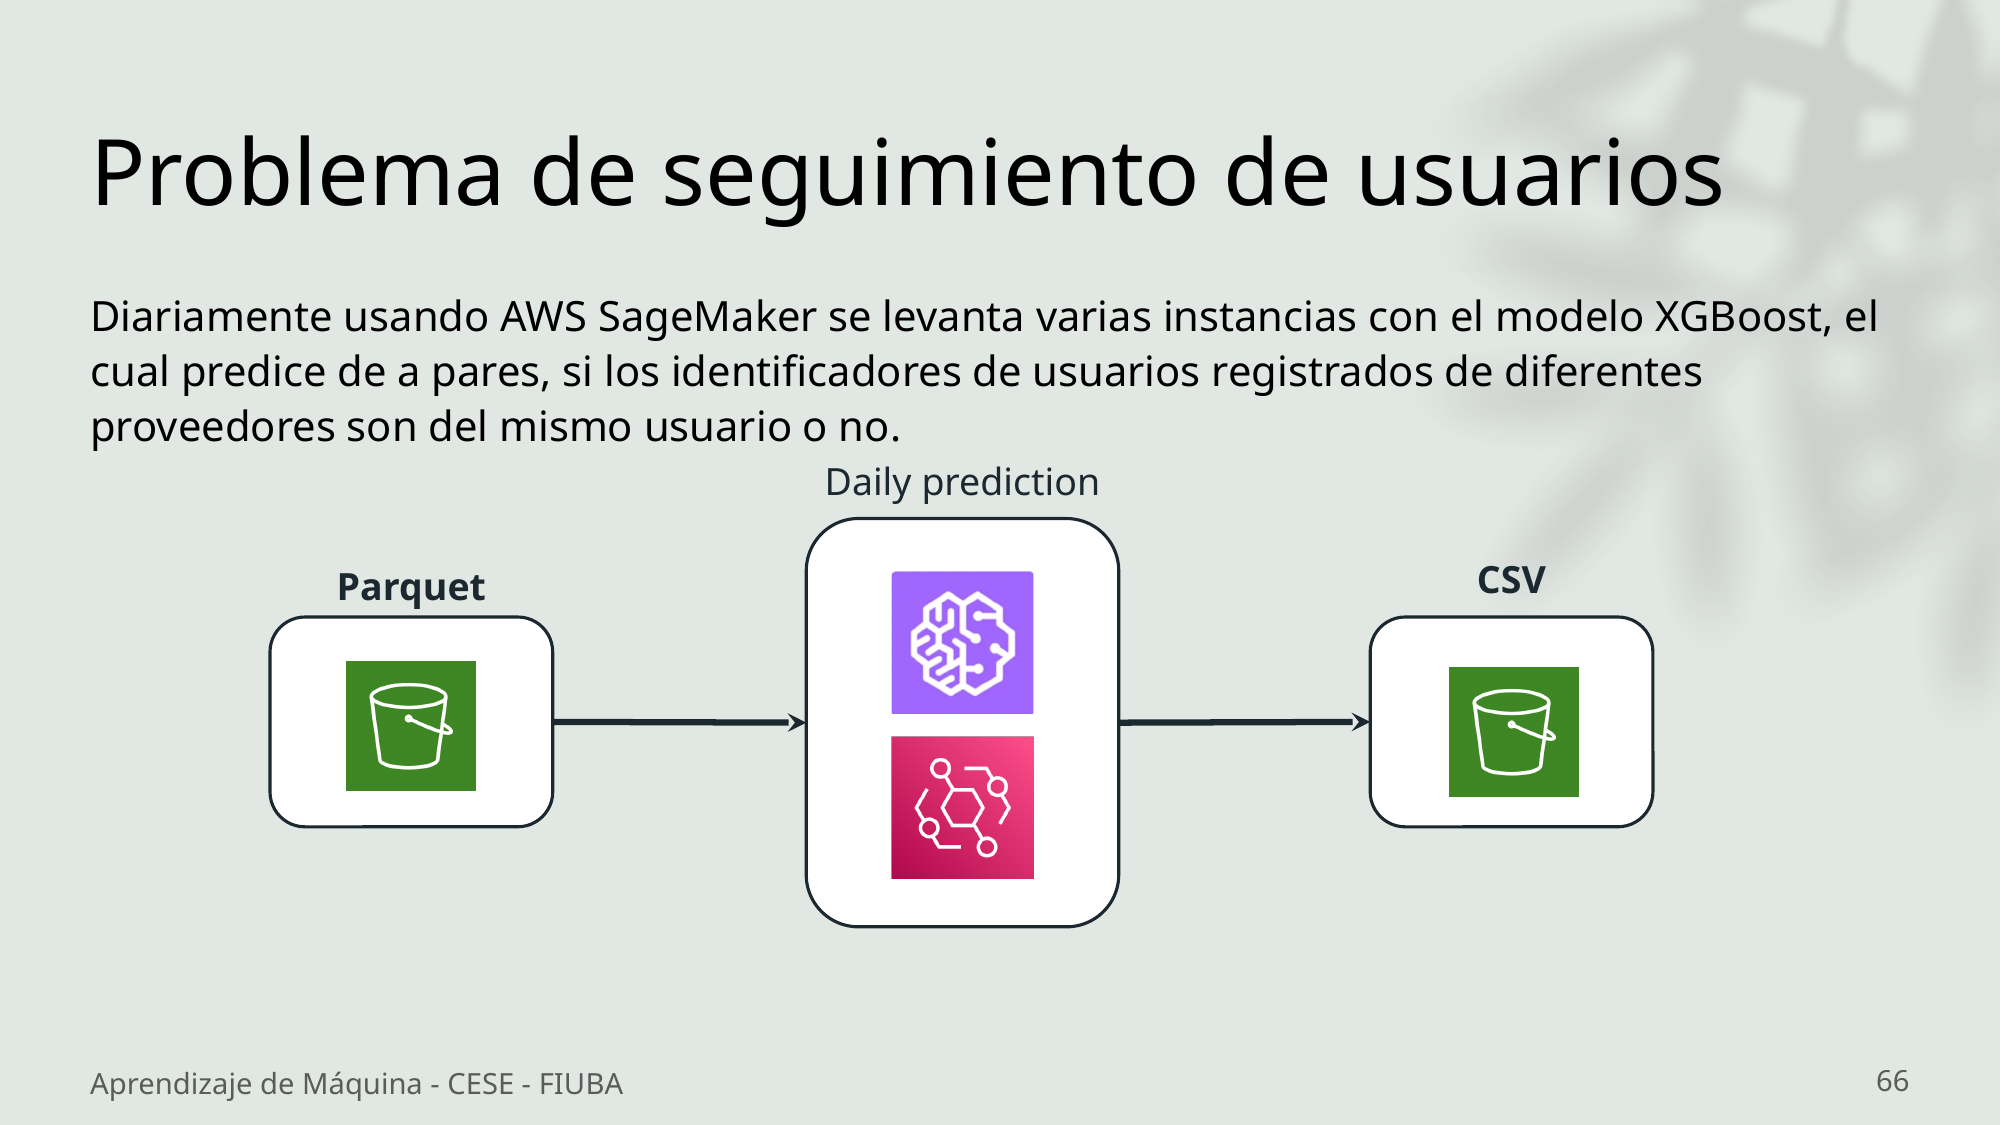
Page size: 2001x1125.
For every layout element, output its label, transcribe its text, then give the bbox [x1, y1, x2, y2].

text_box [806, 518, 1119, 927]
picture [1449, 667, 1579, 797]
text_box Parquet [270, 547, 553, 623]
picture [891, 571, 1034, 714]
footer Aprendizaje de Máquina - CESE - FIUBA [75, 1052, 751, 1113]
text_box [270, 617, 553, 827]
list Diariamente usando AWS SageMaker se levanta varias instancias con el modelo XGBoost, el cual predice de a pares, si los identificadores de usuarios registrados de diferentes proveedores son del mismo usuario o no. [75, 277, 1925, 1009]
picture [346, 661, 476, 791]
title Problema de seguimiento de usuarios [75, 60, 1863, 277]
slide_number 66 [1474, 1052, 1925, 1113]
picture [877, 722, 1048, 894]
text_box Daily prediction [771, 442, 1153, 518]
text_box CSV [1370, 541, 1653, 617]
text_box [1370, 617, 1653, 827]
